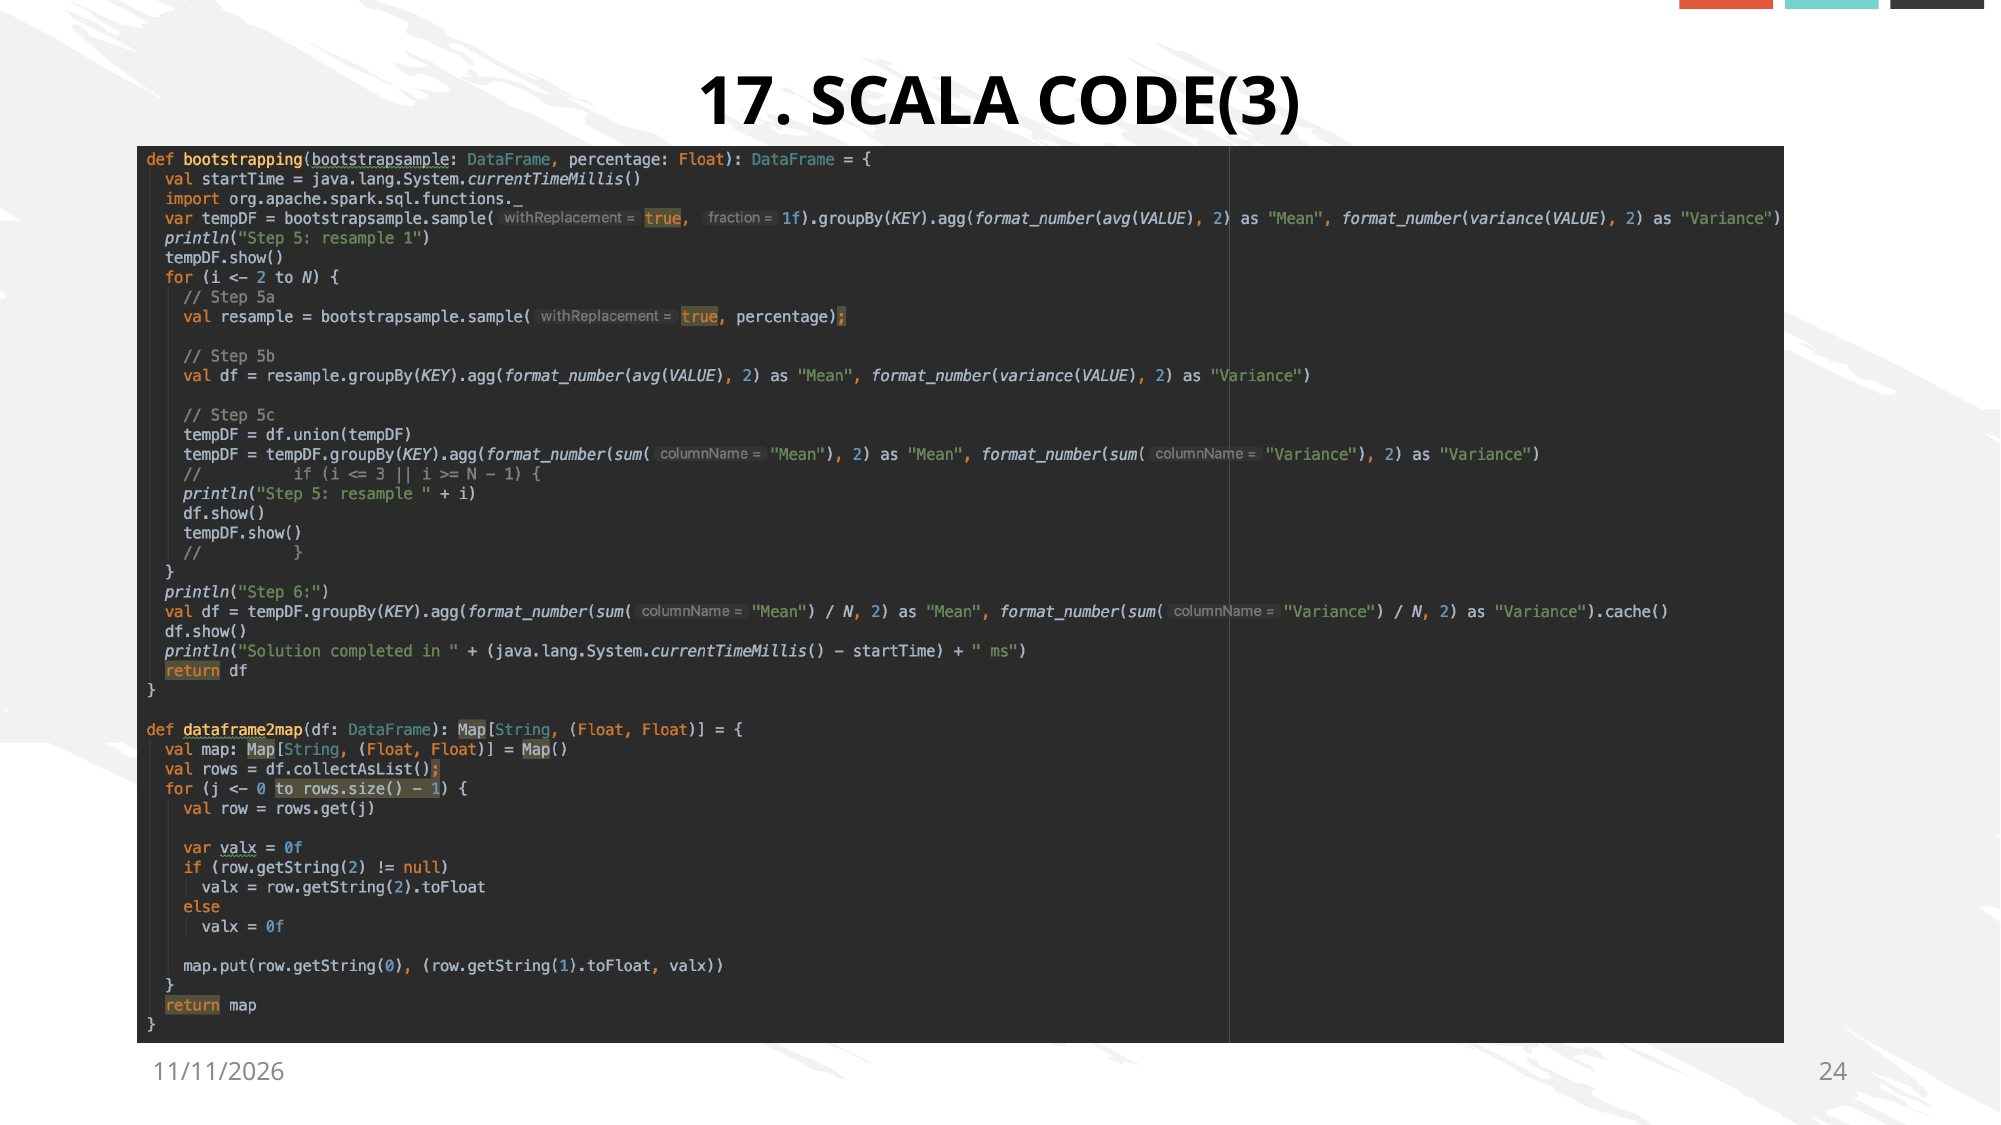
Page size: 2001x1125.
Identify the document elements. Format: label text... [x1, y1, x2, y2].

slide_number 24 [1412, 1042, 1863, 1103]
list 17. SCALA CODE(3) [458, 59, 1542, 146]
picture [137, 146, 1784, 1043]
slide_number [137, 1043, 588, 1103]
